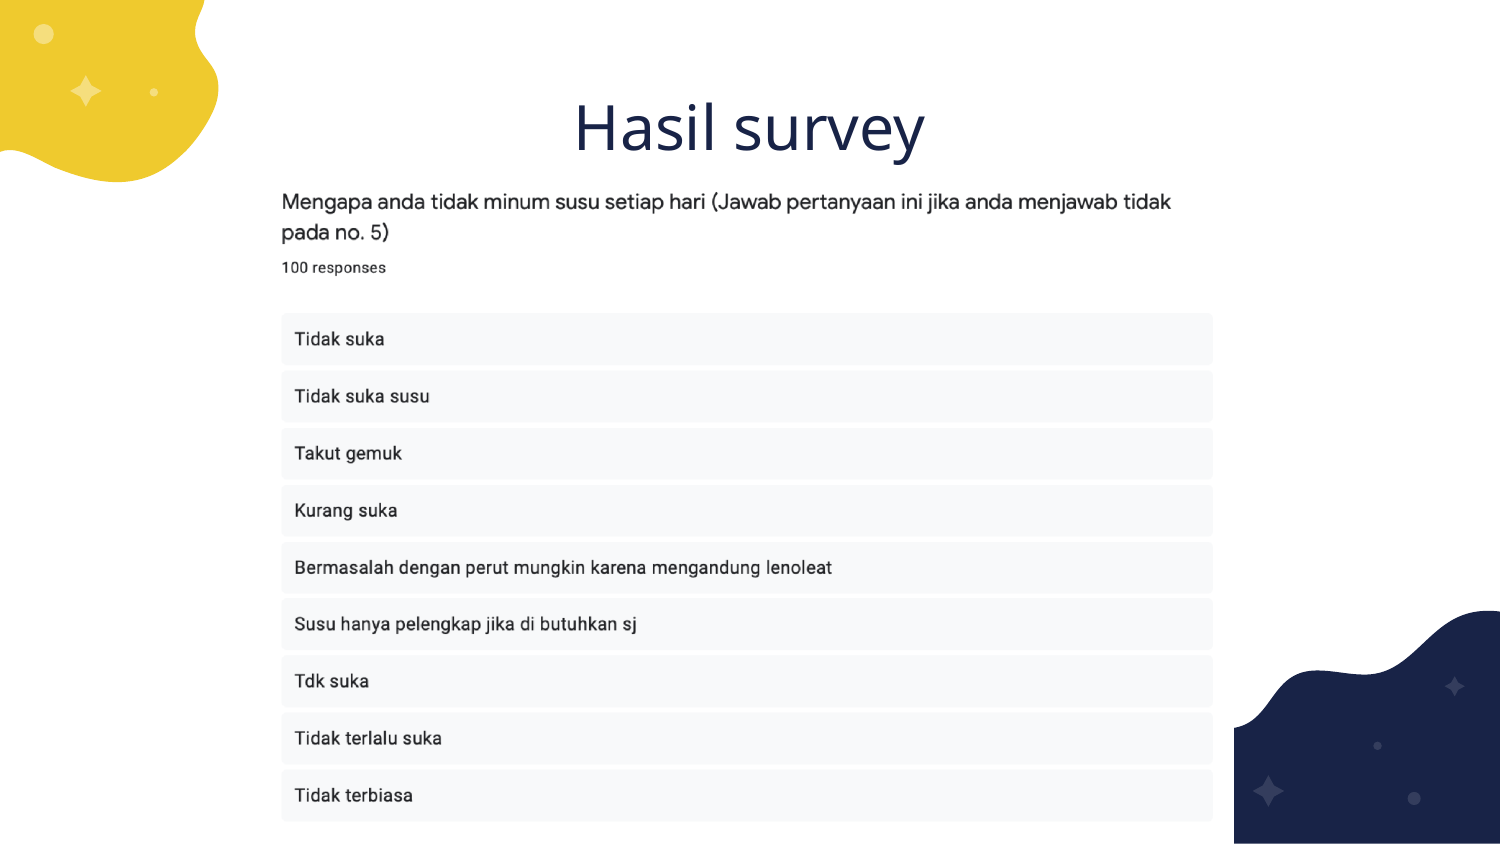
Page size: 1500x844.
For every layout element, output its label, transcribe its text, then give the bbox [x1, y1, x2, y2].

picture [265, 166, 1234, 844]
title Hasil survey [118, 72, 1382, 167]
